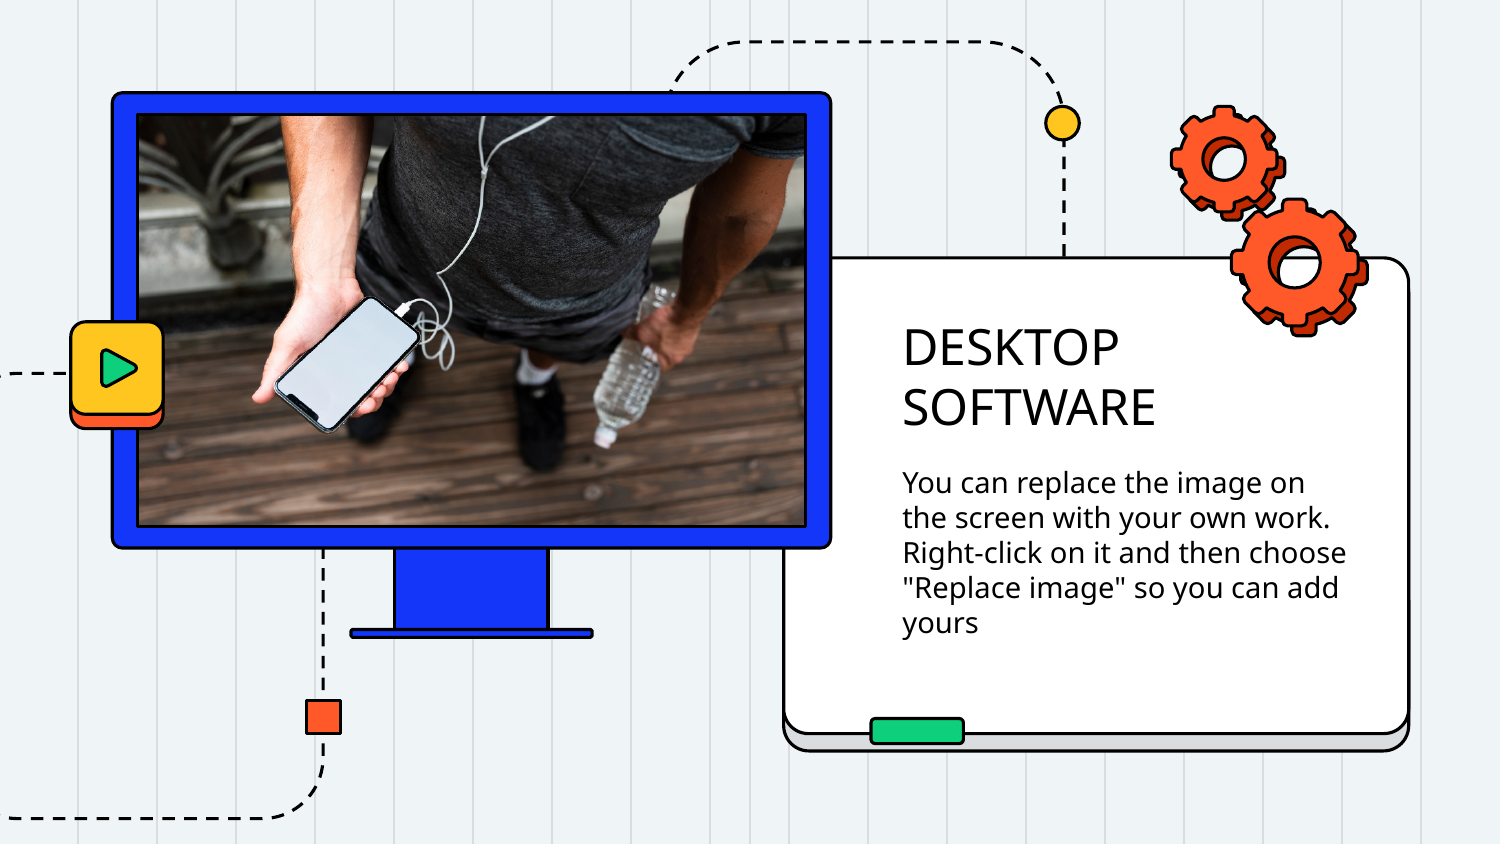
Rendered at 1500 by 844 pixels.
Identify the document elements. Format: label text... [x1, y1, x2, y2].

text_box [70, 321, 164, 429]
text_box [111, 92, 831, 638]
title DESKTOP SOFTWARE [887, 313, 1276, 437]
subtitle You can replace the image on the screen with your own work. Right-click on it and then choose "Replace image" so you can add yours [887, 449, 1368, 678]
